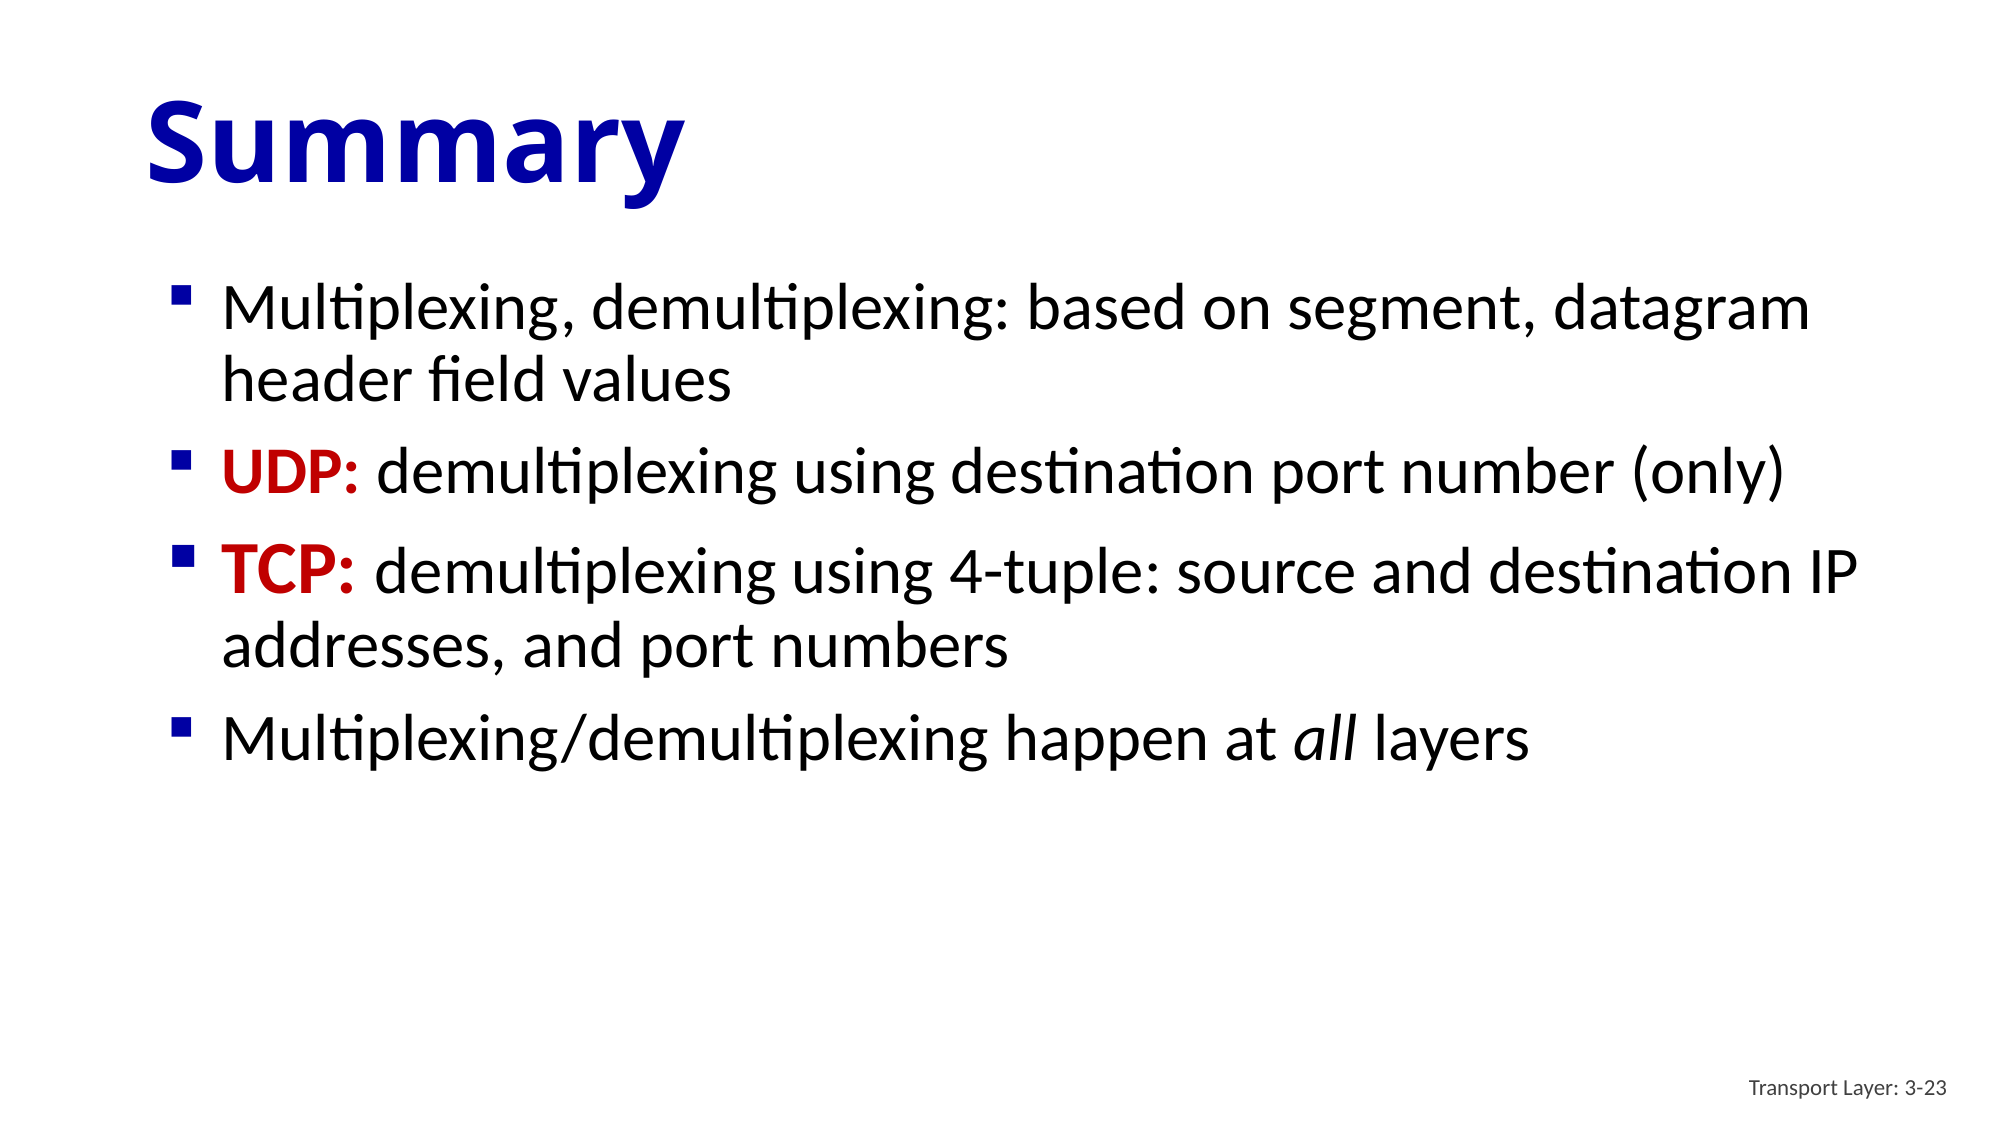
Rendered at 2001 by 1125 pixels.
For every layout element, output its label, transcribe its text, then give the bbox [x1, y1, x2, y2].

text_box Multiplexing, demultiplexing: based on segment, datagram header field values UDP: demultiplexing using destination port number (only) TCP: demultiplexing using 4-tuple: source and destination IP addresses, and port numbers Multiplexing/demultiplexing happen at all layers [130, 264, 1952, 1125]
text_box Summary [130, 47, 1952, 245]
text_box Transport Layer: 3-23 [1512, 1056, 1962, 1117]
